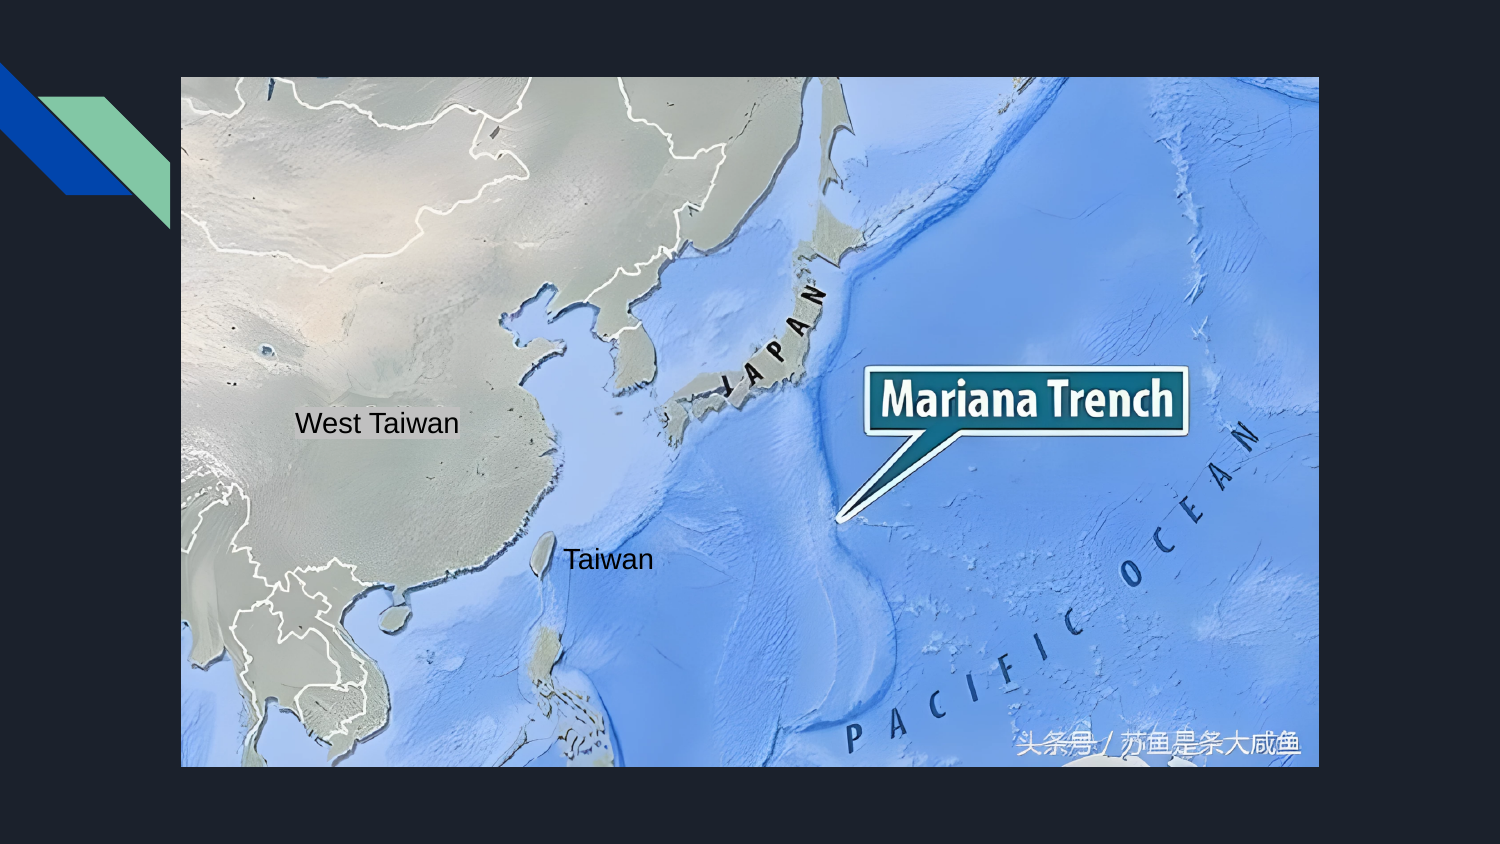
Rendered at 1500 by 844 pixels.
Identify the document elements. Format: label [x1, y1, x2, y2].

picture [181, 76, 1319, 767]
